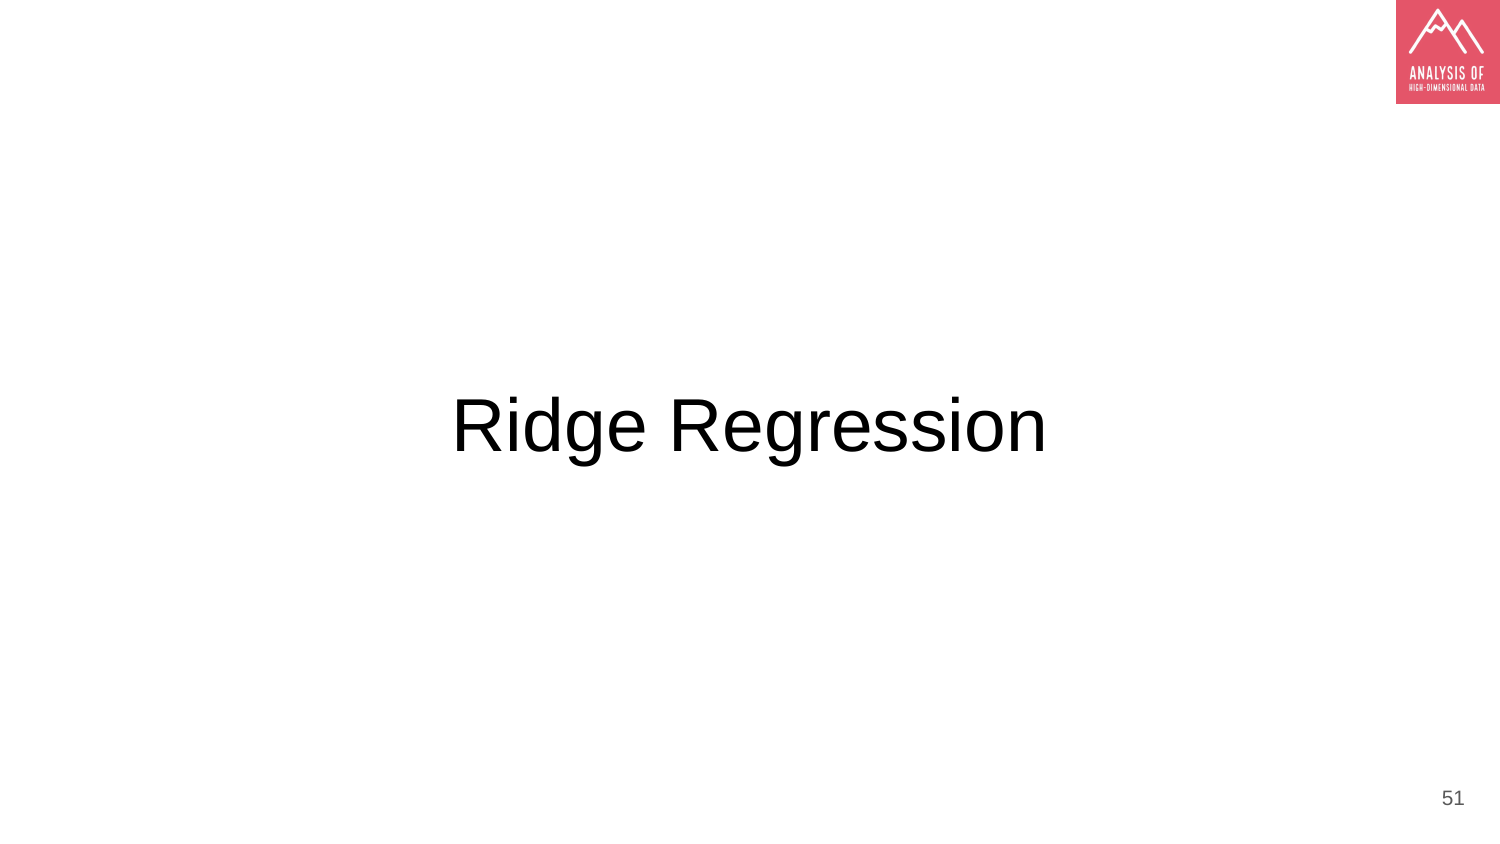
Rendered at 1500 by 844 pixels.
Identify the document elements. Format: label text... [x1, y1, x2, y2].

slide_number ‹#› [1389, 764, 1480, 830]
title Ridge Regression [51, 352, 1449, 491]
picture [1396, 0, 1500, 104]
